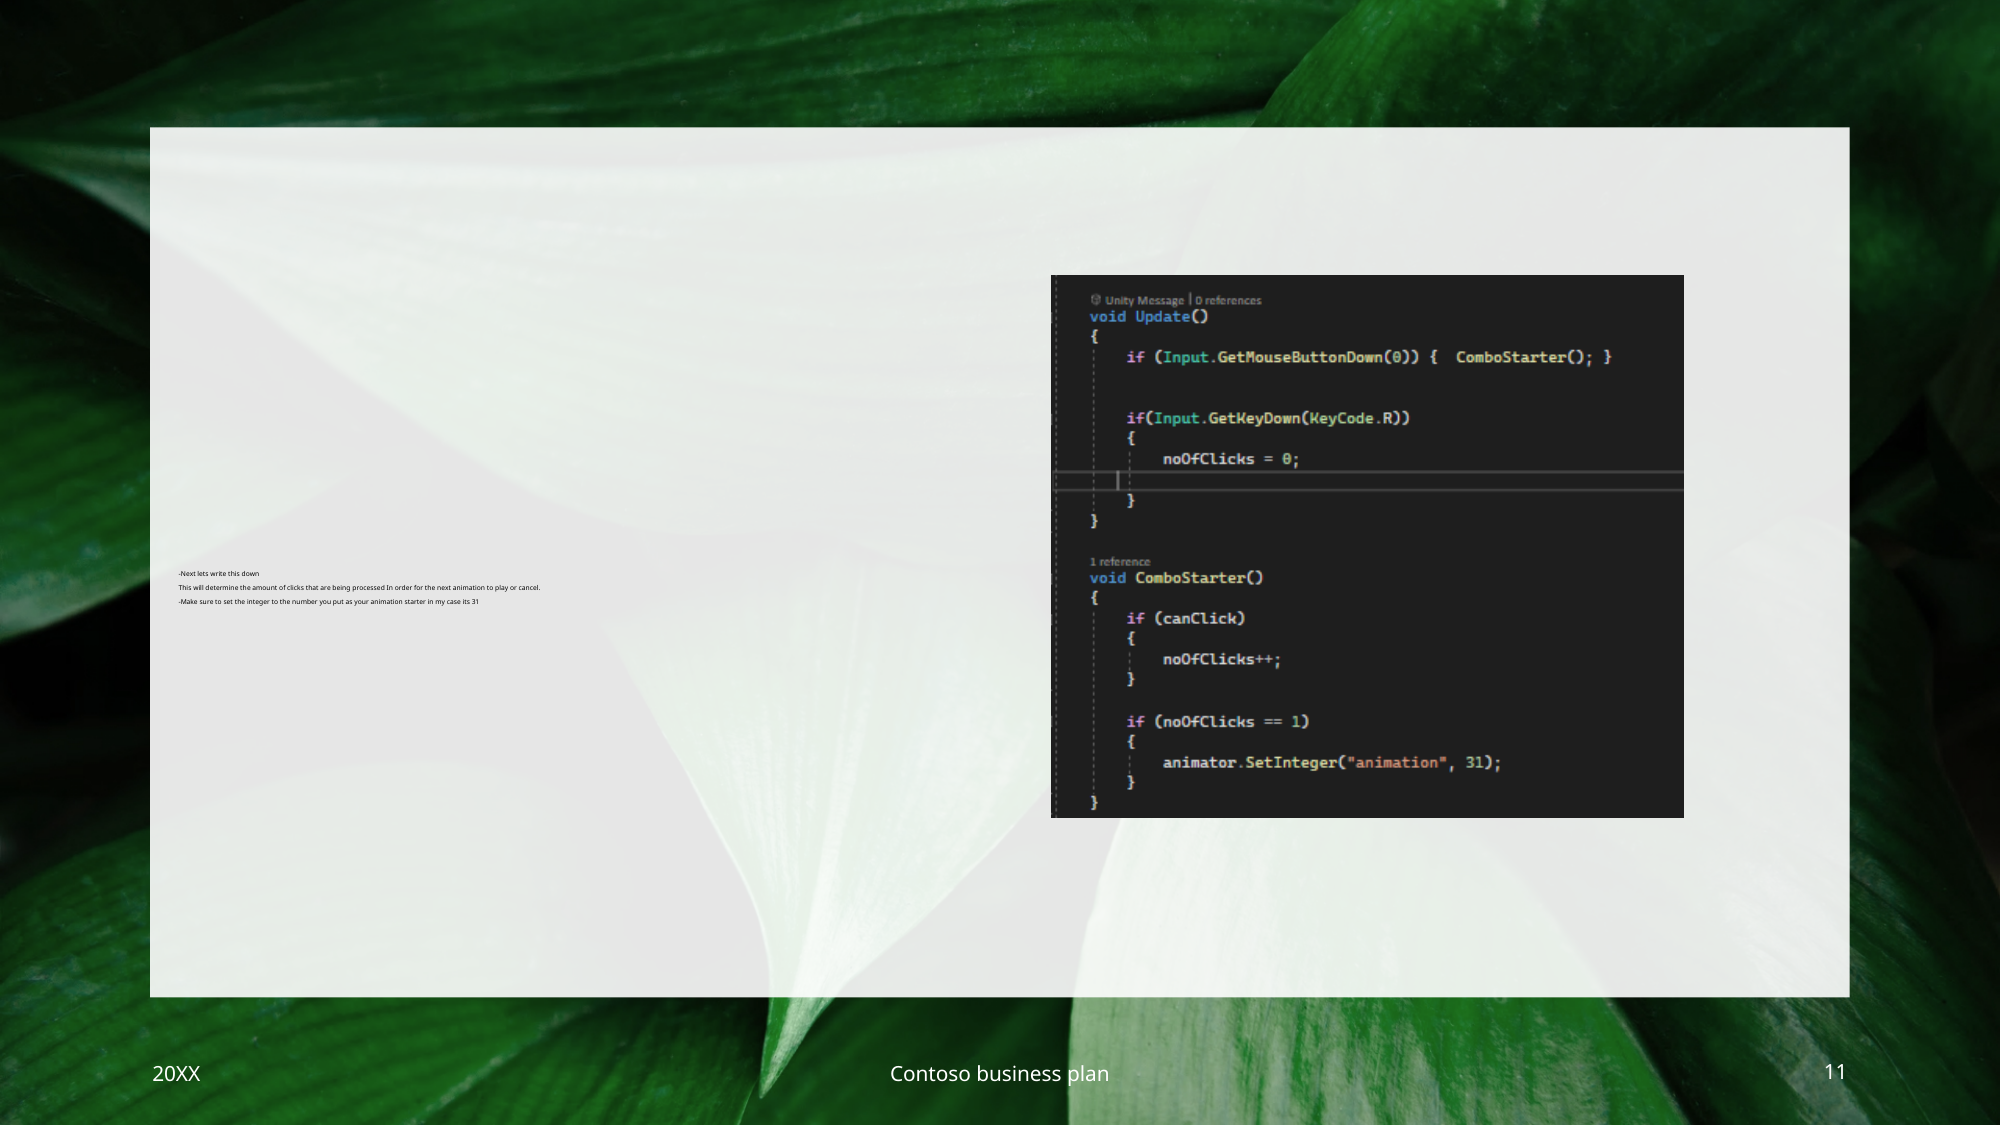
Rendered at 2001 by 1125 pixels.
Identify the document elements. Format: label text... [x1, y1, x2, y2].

slide_number 11 [1412, 1042, 1863, 1103]
slide_number 20XX [137, 1042, 588, 1103]
footer Contoso business plan [662, 1042, 1338, 1103]
title -Next lets write this down This will determine the amount of clicks that are being processed In order for the next animation to play or cancel. -Make sure to set the integer to the number you put as your animation starter in my case its 31 [163, 562, 889, 623]
picture [0, 0, 2000, 1125]
